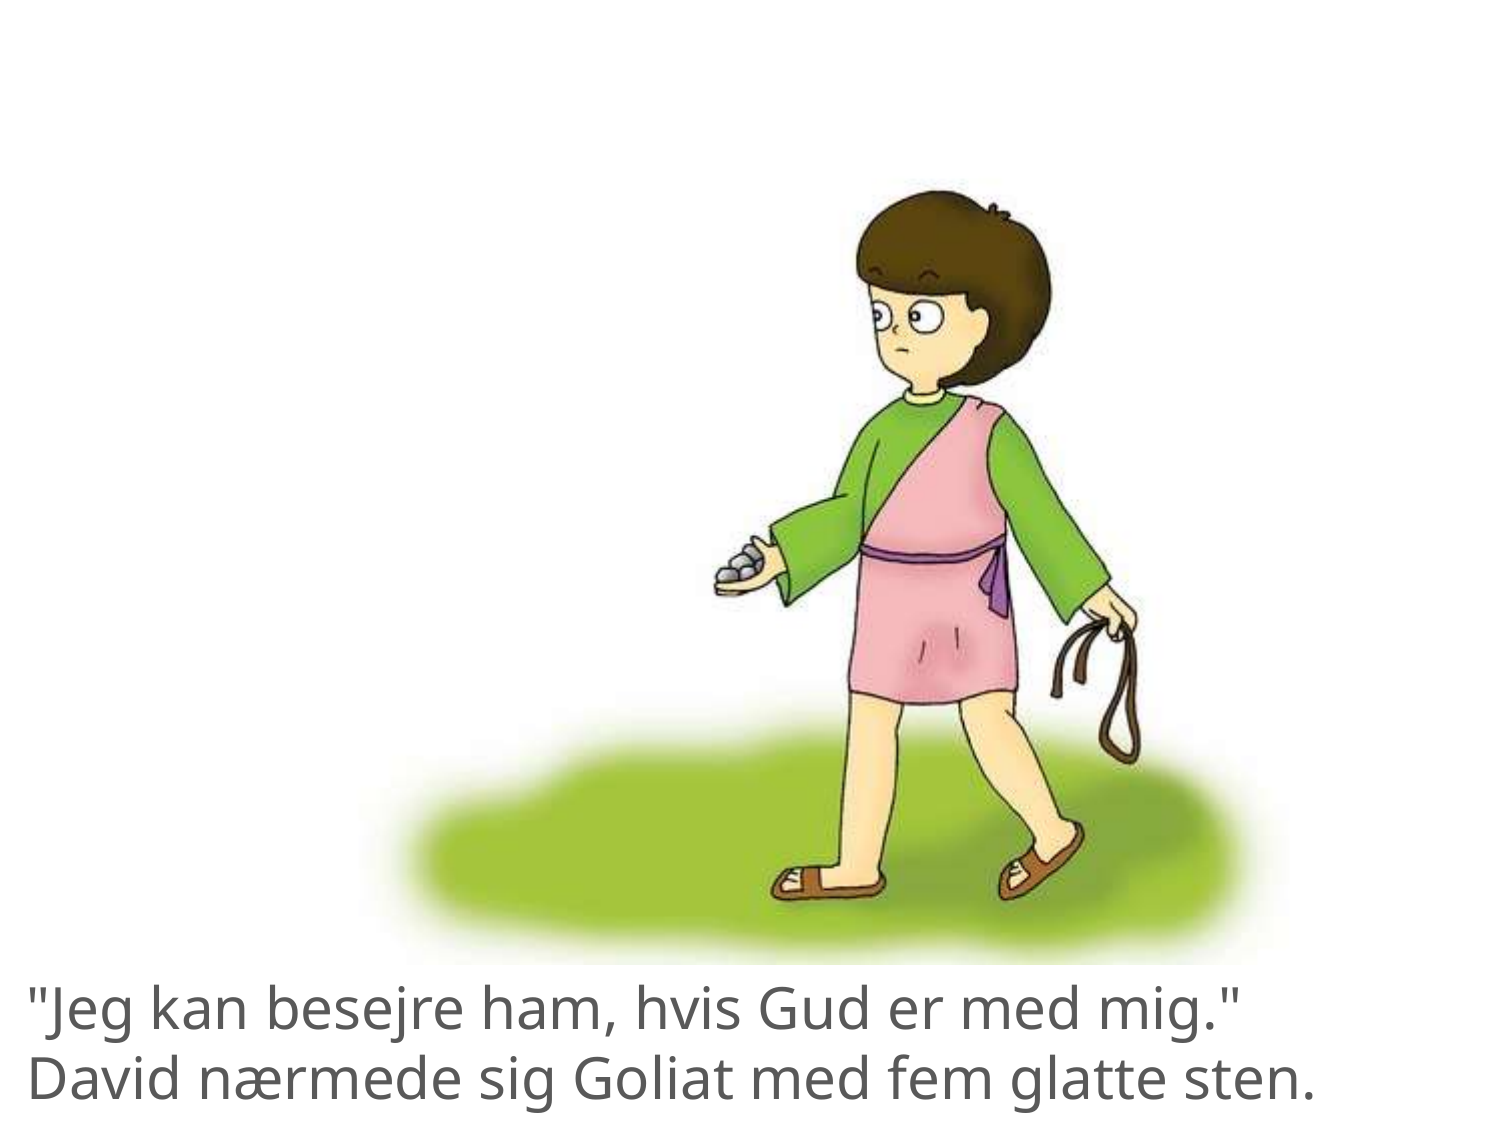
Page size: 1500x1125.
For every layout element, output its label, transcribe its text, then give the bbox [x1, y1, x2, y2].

picture [103, 18, 1407, 965]
text_box "Jeg kan besejre ham, hvis Gud er med mig." David nærmede sig Goliat med fem glatte sten. [11, 964, 1498, 1119]
